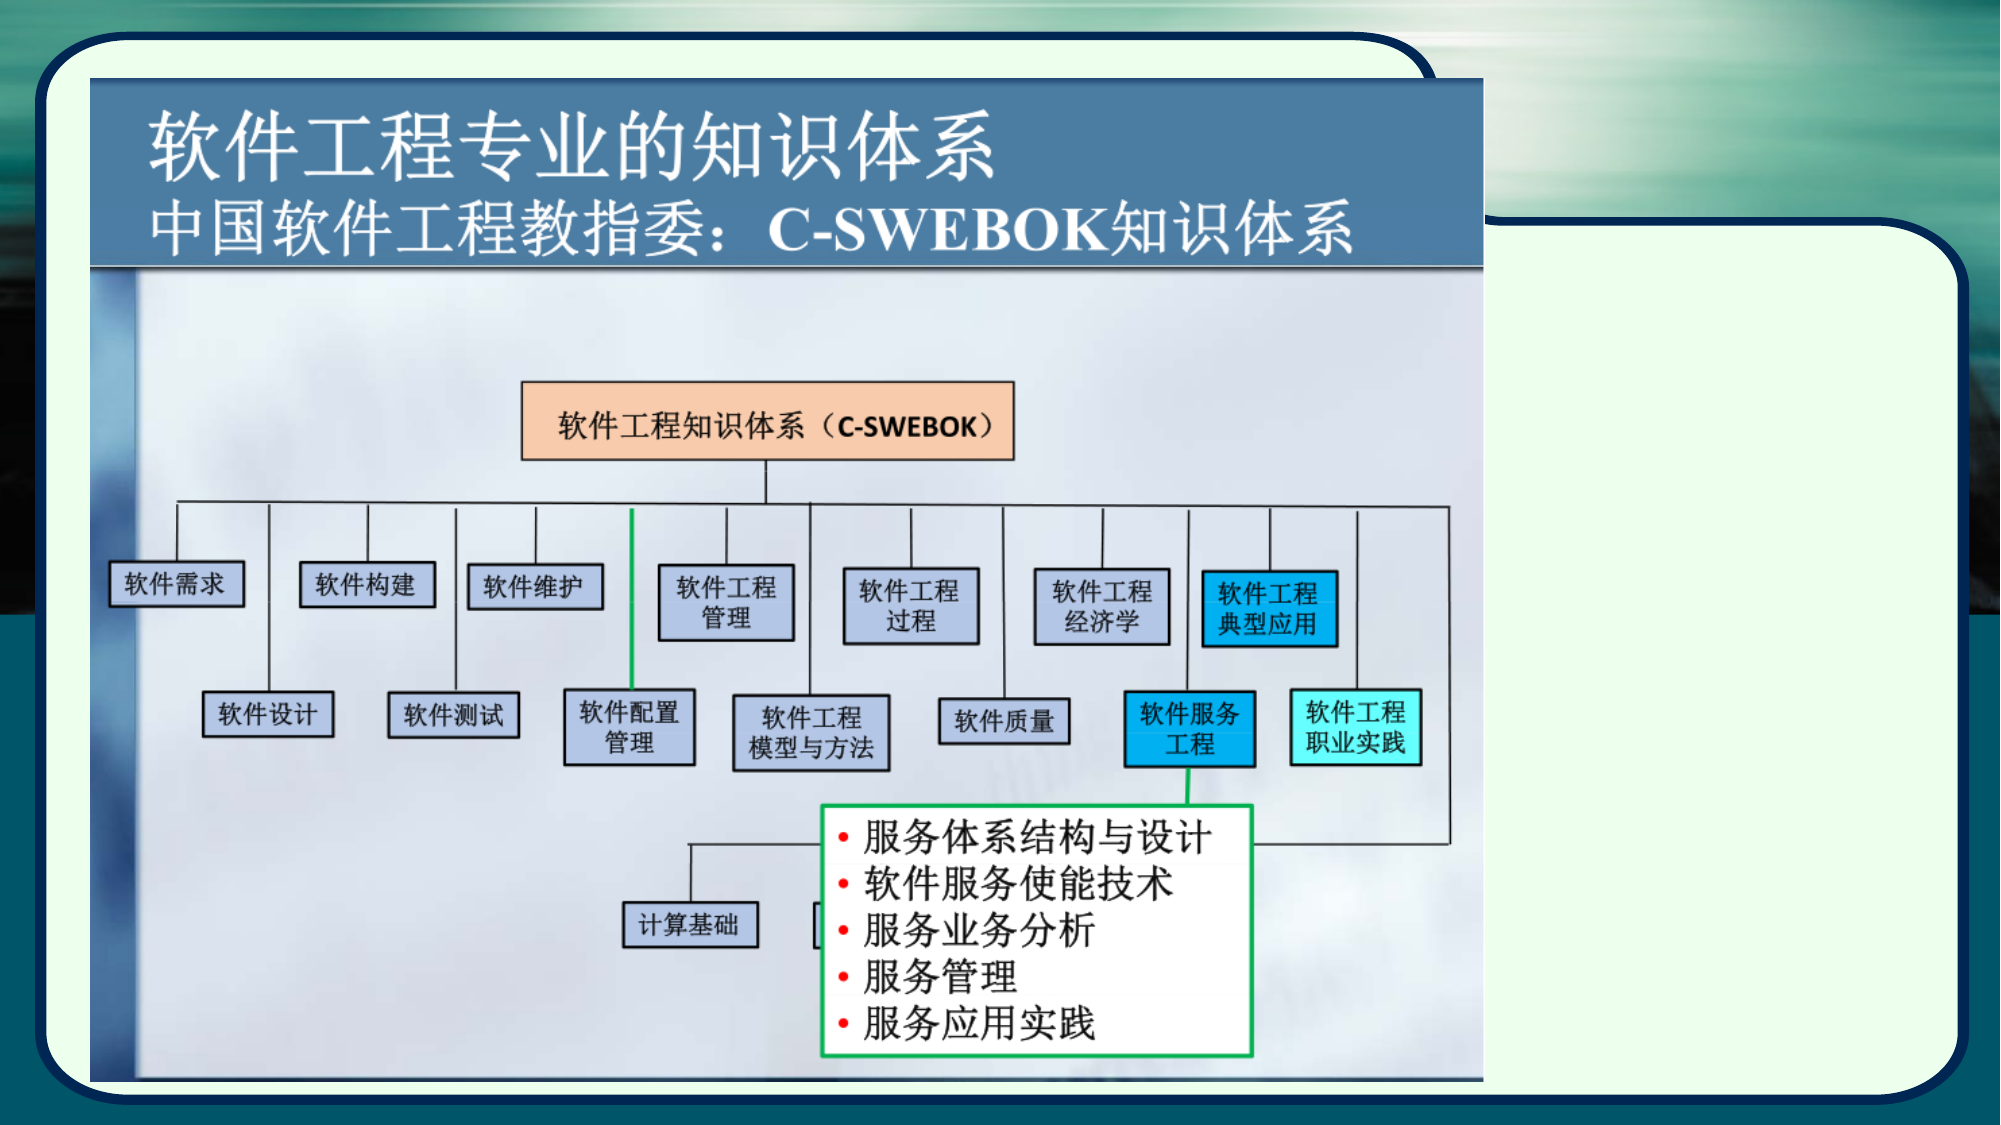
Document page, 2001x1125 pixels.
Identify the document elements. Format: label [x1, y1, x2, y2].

picture [0, 0, 2000, 614]
list [90, 78, 1485, 1082]
